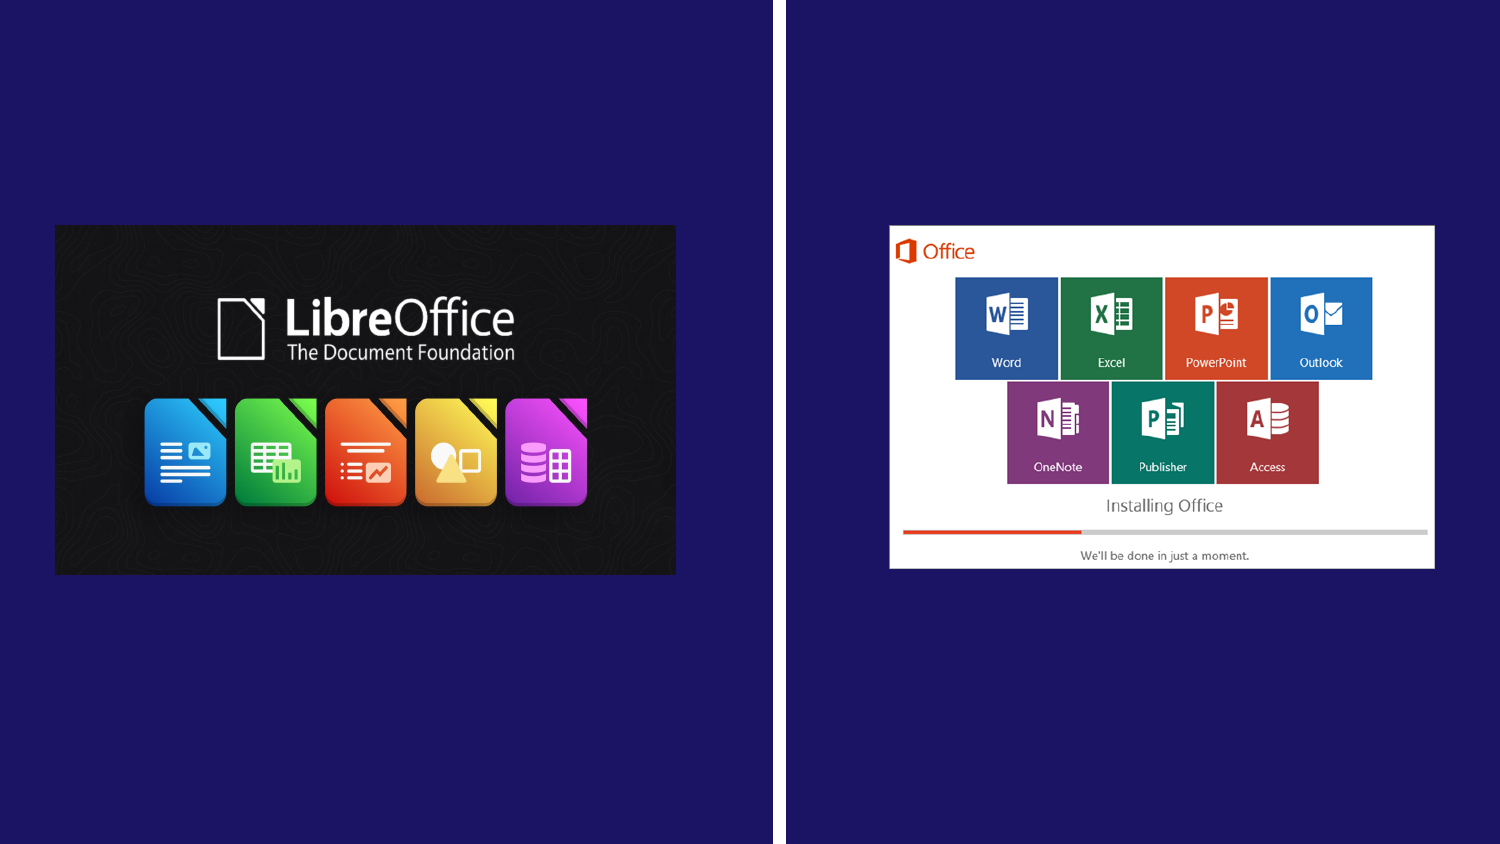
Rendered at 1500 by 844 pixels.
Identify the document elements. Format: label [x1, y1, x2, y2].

picture [55, 225, 676, 575]
picture [889, 225, 1436, 570]
